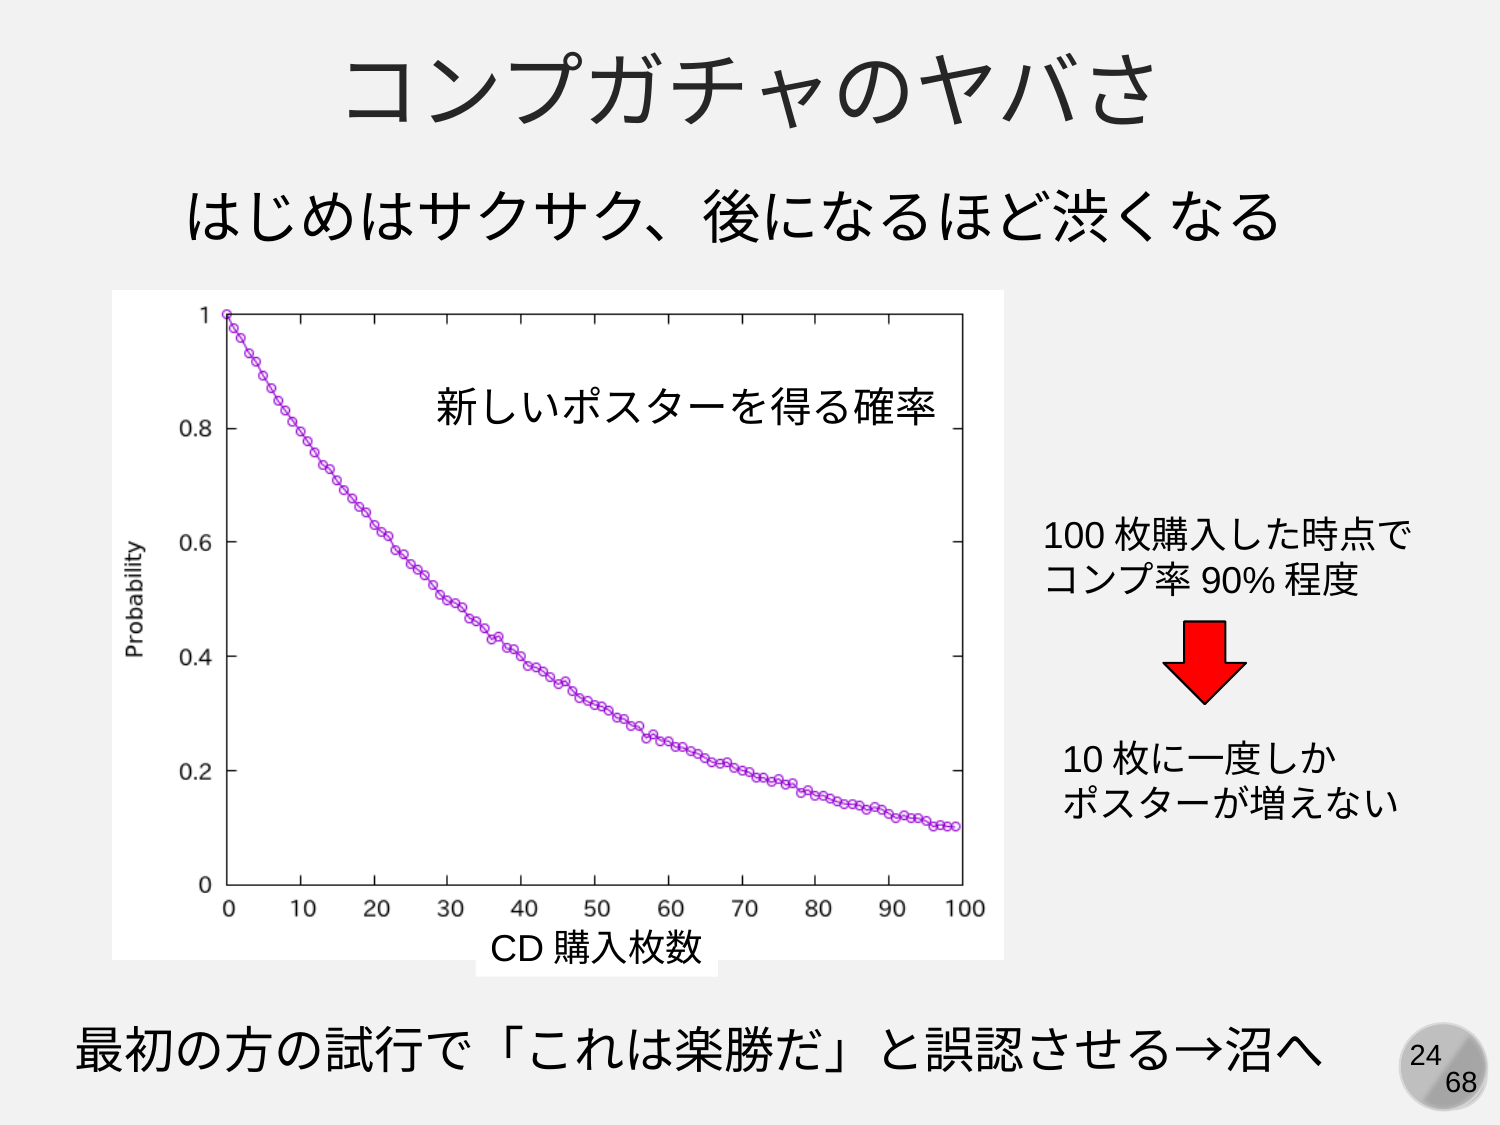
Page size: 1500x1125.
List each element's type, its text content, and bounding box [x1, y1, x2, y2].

text_box [1162, 620, 1248, 705]
text_box 10枚に一度しか ポスターが増えない [1047, 727, 1415, 833]
text_box CD購入枚数 [475, 960, 718, 977]
text_box 100枚購入した時点で コンプ率90%程度 [1028, 503, 1429, 609]
text_box 最初の方の試行で「これは楽勝だ」と誤認させる→沼へ [59, 1011, 1340, 1087]
text_box はじめはサクサク、後になるほど渋くなる [168, 172, 1300, 258]
picture [112, 290, 1004, 960]
list コンプガチャのヤバさ [0, 31, 1500, 155]
